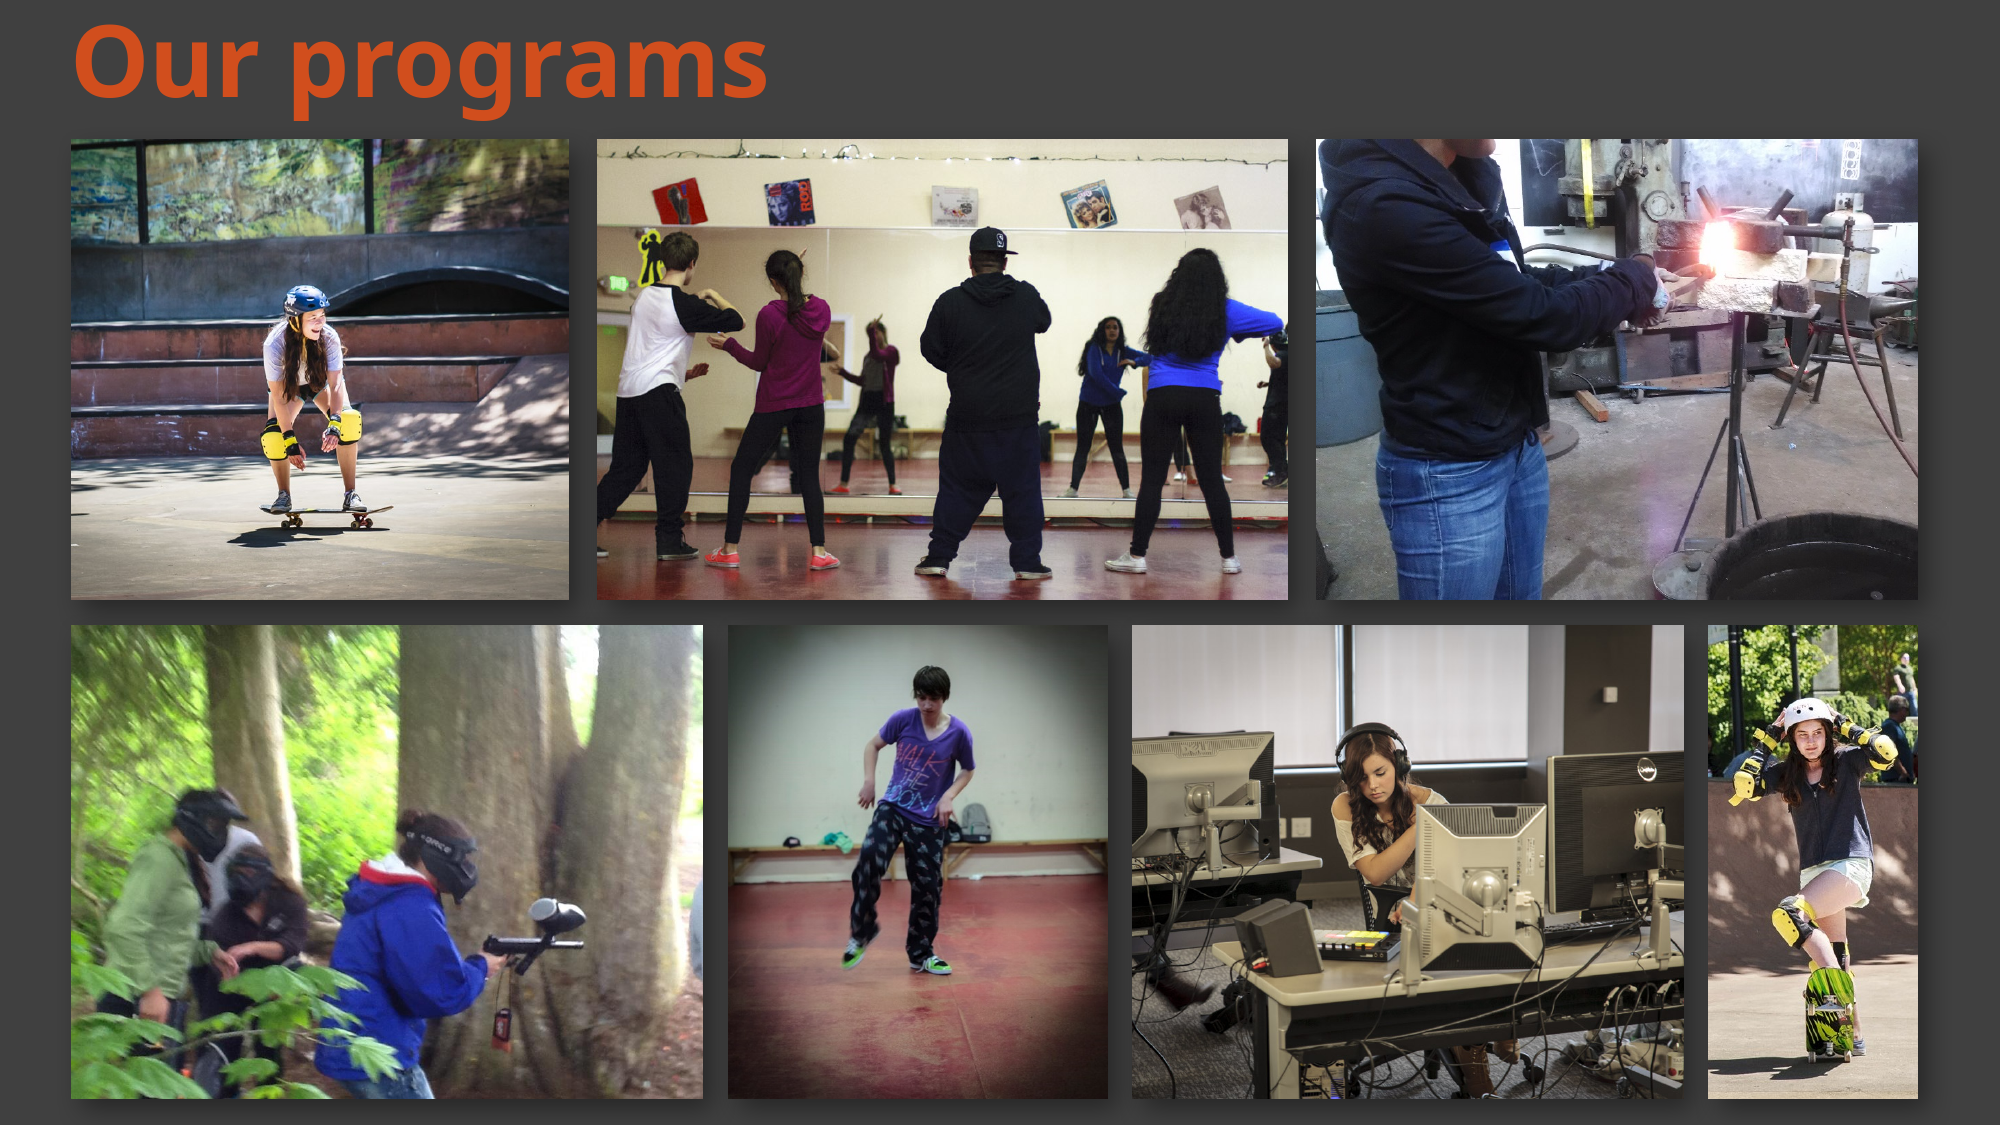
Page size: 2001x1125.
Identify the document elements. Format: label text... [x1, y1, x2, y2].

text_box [71, 139, 1918, 1099]
title Our programs [55, 0, 1781, 127]
